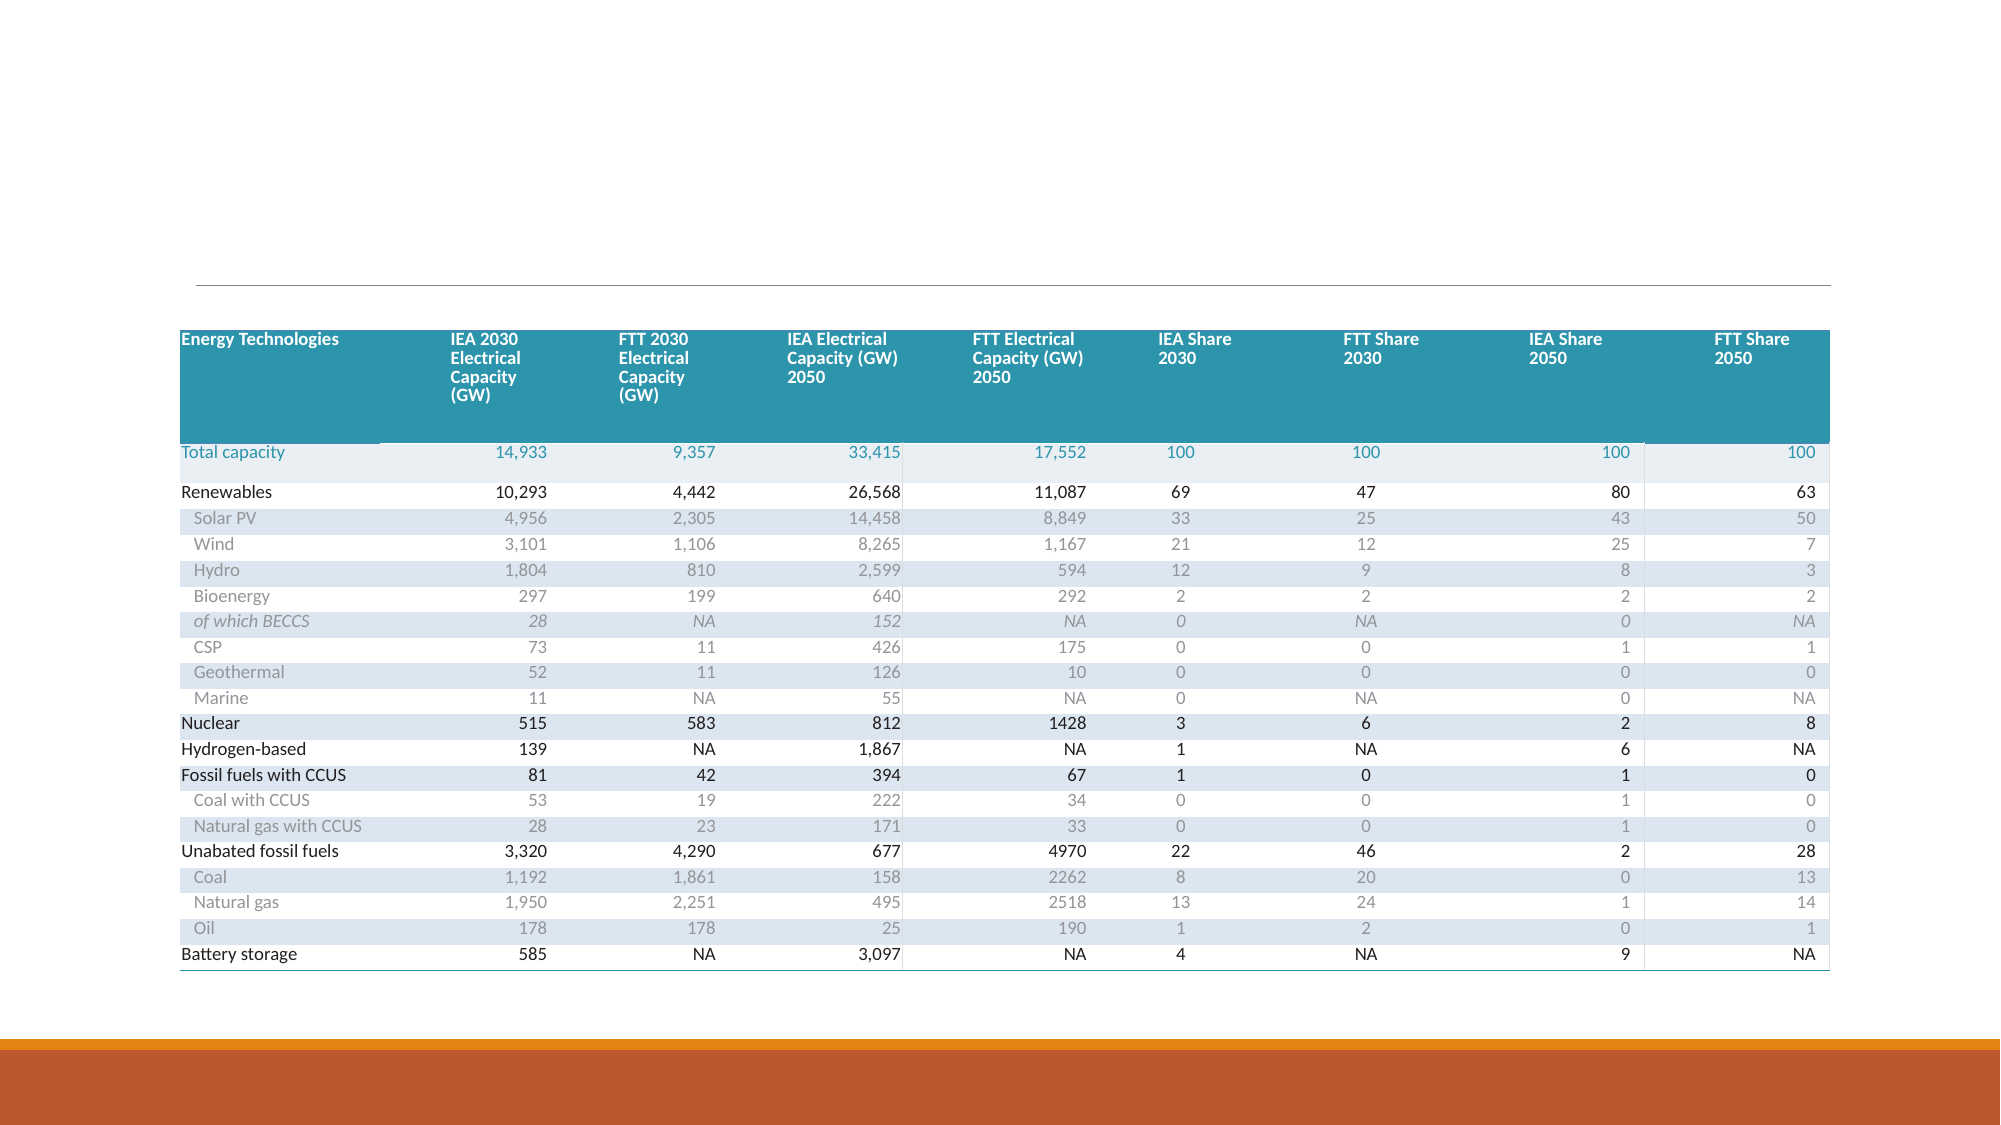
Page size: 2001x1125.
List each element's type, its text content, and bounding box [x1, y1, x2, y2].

table_cell 0 [1088, 612, 1273, 638]
table_cell 12 [1273, 535, 1459, 561]
table_cell 21 [1088, 535, 1273, 561]
table_cell Hydrogen‐based [180, 740, 380, 766]
table_cell NA [1645, 740, 1829, 766]
table_cell 26,568 [717, 483, 902, 509]
table_cell 4 [1088, 945, 1273, 970]
table_cell 9 [1273, 561, 1459, 587]
table_cell 50 [1645, 509, 1829, 535]
table_header IEA Share 2050 [1459, 331, 1644, 443]
table_cell 0 [1645, 791, 1829, 817]
table_cell Natural gas [180, 893, 380, 919]
table_cell 52 [380, 663, 549, 689]
table_cell 2,599 [717, 561, 902, 587]
table_cell 100 [1645, 444, 1829, 483]
table_cell NA [549, 945, 717, 970]
table_cell 1 [1645, 638, 1829, 663]
table_cell 1,106 [549, 535, 717, 561]
table_cell 0 [1459, 663, 1644, 689]
table_cell 152 [717, 612, 902, 638]
table_cell 19 [549, 791, 717, 817]
table_cell 178 [549, 919, 717, 945]
table_cell 4,442 [549, 483, 717, 509]
table_cell 178 [380, 919, 549, 945]
table_cell NA [549, 689, 717, 714]
table_header FTT Share 2050 [1644, 331, 1830, 443]
table_cell Battery storage [180, 945, 380, 970]
table_cell 0 [1088, 663, 1273, 689]
table_cell 2,305 [549, 509, 717, 535]
table_cell 394 [717, 766, 902, 791]
table_cell 2 [1459, 714, 1644, 740]
table_cell 2 [1459, 587, 1644, 612]
table_cell NA [903, 612, 1088, 638]
table_cell 2 [1273, 919, 1459, 945]
table_cell 13 [1645, 868, 1829, 893]
table_cell 20 [1273, 868, 1459, 893]
table_cell 47 [1273, 483, 1459, 509]
table_cell 8 [1088, 868, 1273, 893]
table_cell 10 [903, 663, 1088, 689]
table_cell 190 [903, 919, 1088, 945]
table_cell 1,861 [549, 868, 717, 893]
table_cell 1 [1088, 740, 1273, 766]
table_cell Geothermal [180, 663, 380, 689]
table_header IEA 2030 Electrical Capacity (GW) [380, 331, 549, 443]
table_cell NA [549, 740, 717, 766]
table_cell 0 [1088, 689, 1273, 714]
table_cell 8 [1459, 561, 1644, 587]
table_cell 33 [903, 817, 1088, 842]
table_cell 640 [717, 587, 902, 612]
table_cell 11 [549, 638, 717, 663]
table_header IEA Electrical Capacity (GW) 2050 [717, 331, 903, 443]
table_cell 12 [1088, 561, 1273, 587]
table_cell 812 [717, 714, 902, 740]
table_cell 0 [1645, 663, 1829, 689]
table_cell NA [903, 740, 1088, 766]
table_cell 1428 [903, 714, 1088, 740]
table_cell 199 [549, 587, 717, 612]
table_cell NA [1645, 689, 1829, 714]
table_cell 2 [1088, 587, 1273, 612]
table_cell 1 [1088, 766, 1273, 791]
table_cell 3,097 [717, 945, 902, 970]
table_cell 22 [1088, 842, 1273, 868]
table_cell 2518 [903, 893, 1088, 919]
table_cell Bioenergy [180, 587, 380, 612]
table_cell 1,167 [903, 535, 1088, 561]
table_cell 171 [717, 817, 902, 842]
table_cell NA [1273, 689, 1459, 714]
table_cell Total capacity [180, 444, 380, 483]
table_cell 2 [1459, 842, 1644, 868]
table_cell 46 [1273, 842, 1459, 868]
table_cell Natural gas with CCUS [180, 817, 380, 842]
table_cell 594 [903, 561, 1088, 587]
table_cell 28 [380, 817, 549, 842]
table_cell 515 [380, 714, 549, 740]
table_cell 2,251 [549, 893, 717, 919]
table_cell 297 [380, 587, 549, 612]
table_cell NA [1645, 945, 1829, 970]
table_cell 100 [1088, 444, 1273, 483]
table_cell 677 [717, 842, 902, 868]
table_cell 0 [1645, 766, 1829, 791]
table_cell 67 [903, 766, 1088, 791]
table_header FTT 2030 Electrical Capacity (GW) [549, 331, 717, 443]
table_cell 63 [1645, 483, 1829, 509]
table_cell 11,087 [903, 483, 1088, 509]
table_cell 139 [380, 740, 549, 766]
table_cell 10,293 [380, 483, 549, 509]
table_cell 0 [1273, 817, 1459, 842]
table_cell 14,458 [717, 509, 902, 535]
table_cell 69 [1088, 483, 1273, 509]
table_cell 1,192 [380, 868, 549, 893]
table_cell 8,849 [903, 509, 1088, 535]
table_cell Hydro [180, 561, 380, 587]
table_cell 8,265 [717, 535, 902, 561]
table_cell Solar PV [180, 509, 380, 535]
table_cell Unabated fossil fuels [180, 842, 380, 868]
table_cell 495 [717, 893, 902, 919]
table_cell Wind [180, 535, 380, 561]
table_cell 11 [549, 663, 717, 689]
table_cell 4,290 [549, 842, 717, 868]
table_header Energy Technologies [180, 331, 380, 443]
table_cell 1 [1645, 919, 1829, 945]
table_cell 4970 [903, 842, 1088, 868]
table_cell 33,415 [717, 444, 902, 483]
table_cell 6 [1459, 740, 1644, 766]
table_cell 1 [1459, 766, 1644, 791]
table_cell Oil [180, 919, 380, 945]
table_cell 24 [1273, 893, 1459, 919]
table_cell 42 [549, 766, 717, 791]
table_cell Marine [180, 689, 380, 714]
table_cell NA [1273, 612, 1459, 638]
table_cell 23 [549, 817, 717, 842]
table_cell 14,933 [380, 444, 549, 483]
table_cell 34 [903, 791, 1088, 817]
table_cell 53 [380, 791, 549, 817]
table_cell 158 [717, 868, 902, 893]
table_cell Renewables [180, 483, 380, 509]
table_cell 80 [1459, 483, 1644, 509]
table_cell 14 [1645, 893, 1829, 919]
table_cell 25 [1459, 535, 1644, 561]
table_cell 0 [1645, 817, 1829, 842]
table_cell 28 [380, 612, 549, 638]
table_cell 3 [1645, 561, 1829, 587]
table_cell 222 [717, 791, 902, 817]
table_cell 126 [717, 663, 902, 689]
table_cell 25 [717, 919, 902, 945]
table_cell 7 [1645, 535, 1829, 561]
table_cell 292 [903, 587, 1088, 612]
table_cell 0 [1459, 689, 1644, 714]
table_cell 0 [1273, 638, 1459, 663]
table_cell 43 [1459, 509, 1644, 535]
table_cell 0 [1273, 663, 1459, 689]
table_cell 0 [1273, 791, 1459, 817]
table_cell 4,956 [380, 509, 549, 535]
table_cell 1,950 [380, 893, 549, 919]
table_cell 81 [380, 766, 549, 791]
table_cell Nuclear [180, 714, 380, 740]
table_cell 1 [1459, 893, 1644, 919]
table_cell NA [549, 612, 717, 638]
table_header FTT Share 2030 [1273, 331, 1459, 443]
table_cell NA [903, 689, 1088, 714]
table_cell 3 [1088, 714, 1273, 740]
table_cell 2262 [903, 868, 1088, 893]
table_cell 17,552 [903, 444, 1088, 483]
table_cell 11 [380, 689, 549, 714]
table_cell 0 [1459, 919, 1644, 945]
table_cell CSP [180, 638, 380, 663]
table_cell 3,320 [380, 842, 549, 868]
table_cell 1,867 [717, 740, 902, 766]
table_cell 9 [1459, 945, 1644, 970]
table_cell 9,357 [549, 444, 717, 483]
table_cell 0 [1088, 791, 1273, 817]
table_cell 6 [1273, 714, 1459, 740]
table_cell 28 [1645, 842, 1829, 868]
table_cell 3,101 [380, 535, 549, 561]
table_cell 426 [717, 638, 902, 663]
table_cell Coal with CCUS [180, 791, 380, 817]
table_cell 73 [380, 638, 549, 663]
table_cell 1 [1459, 791, 1644, 817]
table_cell 0 [1088, 817, 1273, 842]
table_cell of which BECCS [180, 612, 380, 638]
table_cell NA [1645, 612, 1829, 638]
table_header IEA Share 2030 [1088, 331, 1273, 443]
table_cell 100 [1459, 444, 1644, 483]
table_cell 13 [1088, 893, 1273, 919]
table_cell 0 [1459, 612, 1644, 638]
table_cell 175 [903, 638, 1088, 663]
table_cell 25 [1273, 509, 1459, 535]
table_header FTT Electrical Capacity (GW) 2050 [903, 331, 1088, 443]
table_cell 55 [717, 689, 902, 714]
table_cell 585 [380, 945, 549, 970]
table_cell 33 [1088, 509, 1273, 535]
table_cell 2 [1645, 587, 1829, 612]
table_cell 1 [1459, 638, 1644, 663]
table_cell Coal [180, 868, 380, 893]
table_cell 0 [1459, 868, 1644, 893]
table_cell 810 [549, 561, 717, 587]
table_cell 1,804 [380, 561, 549, 587]
table_cell 8 [1645, 714, 1829, 740]
table_cell 100 [1273, 444, 1459, 483]
table_cell NA [1273, 945, 1459, 970]
table_cell NA [1273, 740, 1459, 766]
table_cell 1 [1459, 817, 1644, 842]
table_cell NA [903, 945, 1088, 970]
table_cell Fossil fuels with CCUS [180, 766, 380, 791]
table_cell 2 [1273, 587, 1459, 612]
table_cell 583 [549, 714, 717, 740]
table_cell 0 [1273, 766, 1459, 791]
table_cell 0 [1088, 638, 1273, 663]
table_cell 1 [1088, 919, 1273, 945]
